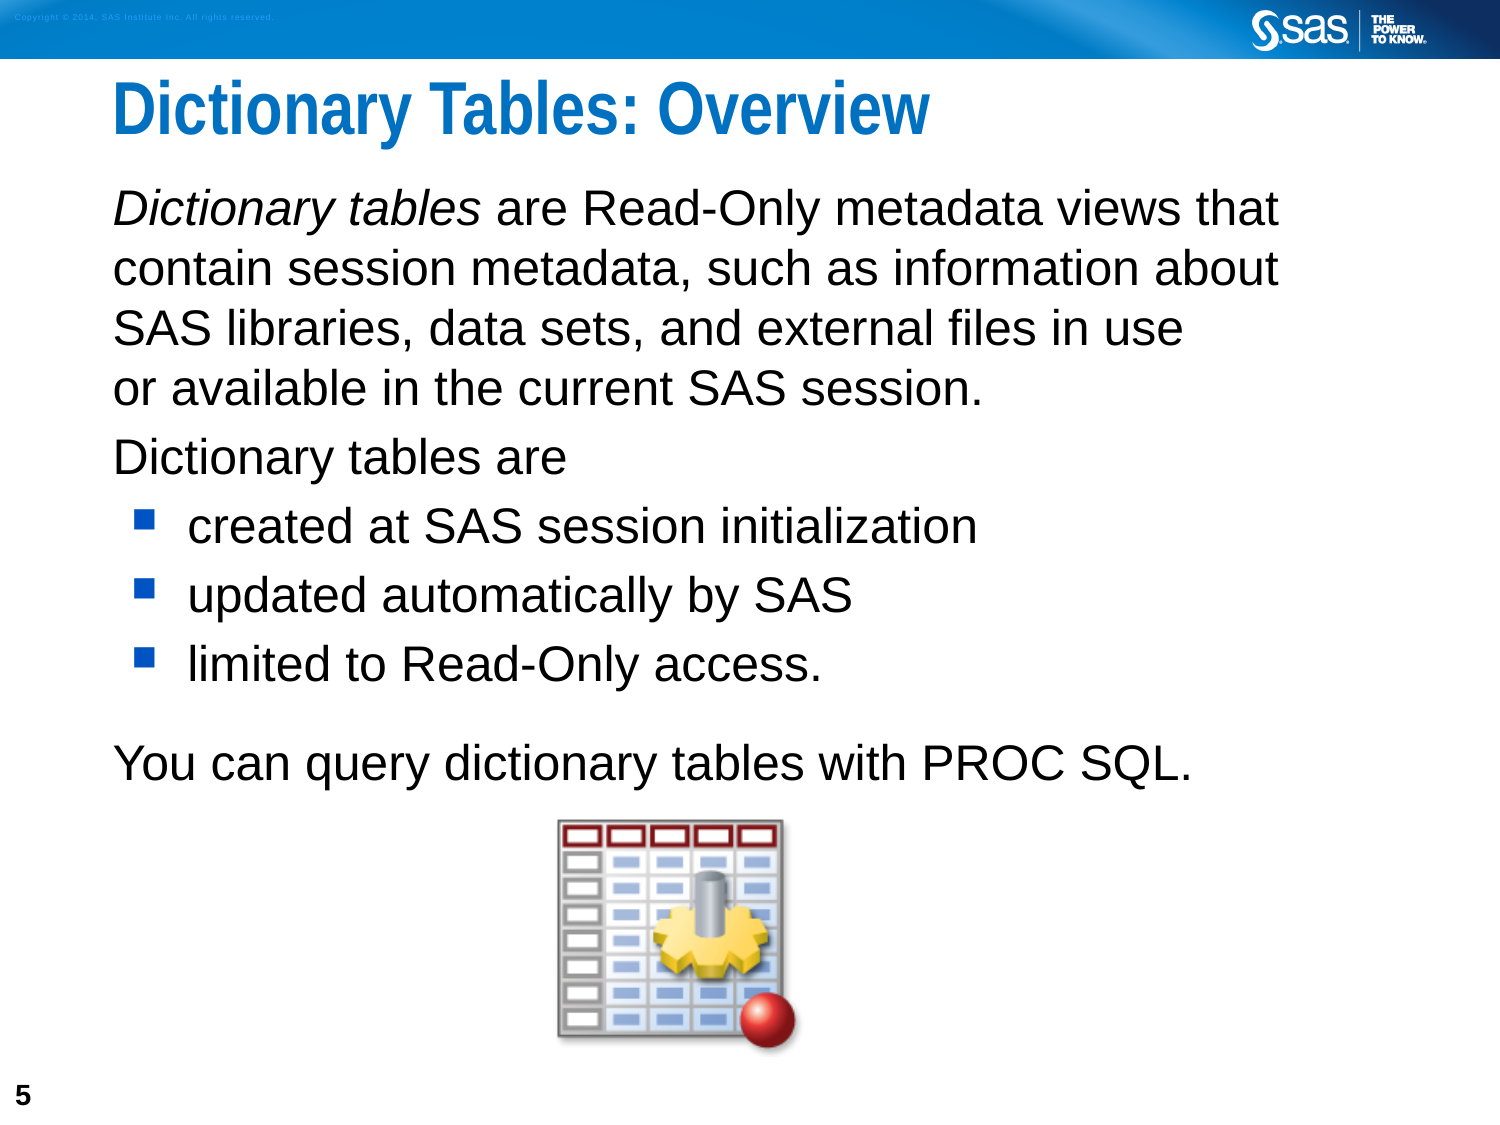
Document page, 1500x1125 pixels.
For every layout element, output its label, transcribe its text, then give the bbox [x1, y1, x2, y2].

list Dictionary tables are Read-Only metadata views that contain session metadata, such as information about SAS libraries, data sets, and external files in use or available in the current SAS session. Dictionary tables are created at SAS session initialization updated automatically by SAS limited to Read-Only access. You can query dictionary tables with PROC SQL. [112, 175, 1400, 1046]
picture [0, 0, 1500, 59]
title Dictionary Tables: Overview [112, 75, 1500, 187]
picture [547, 806, 804, 1058]
